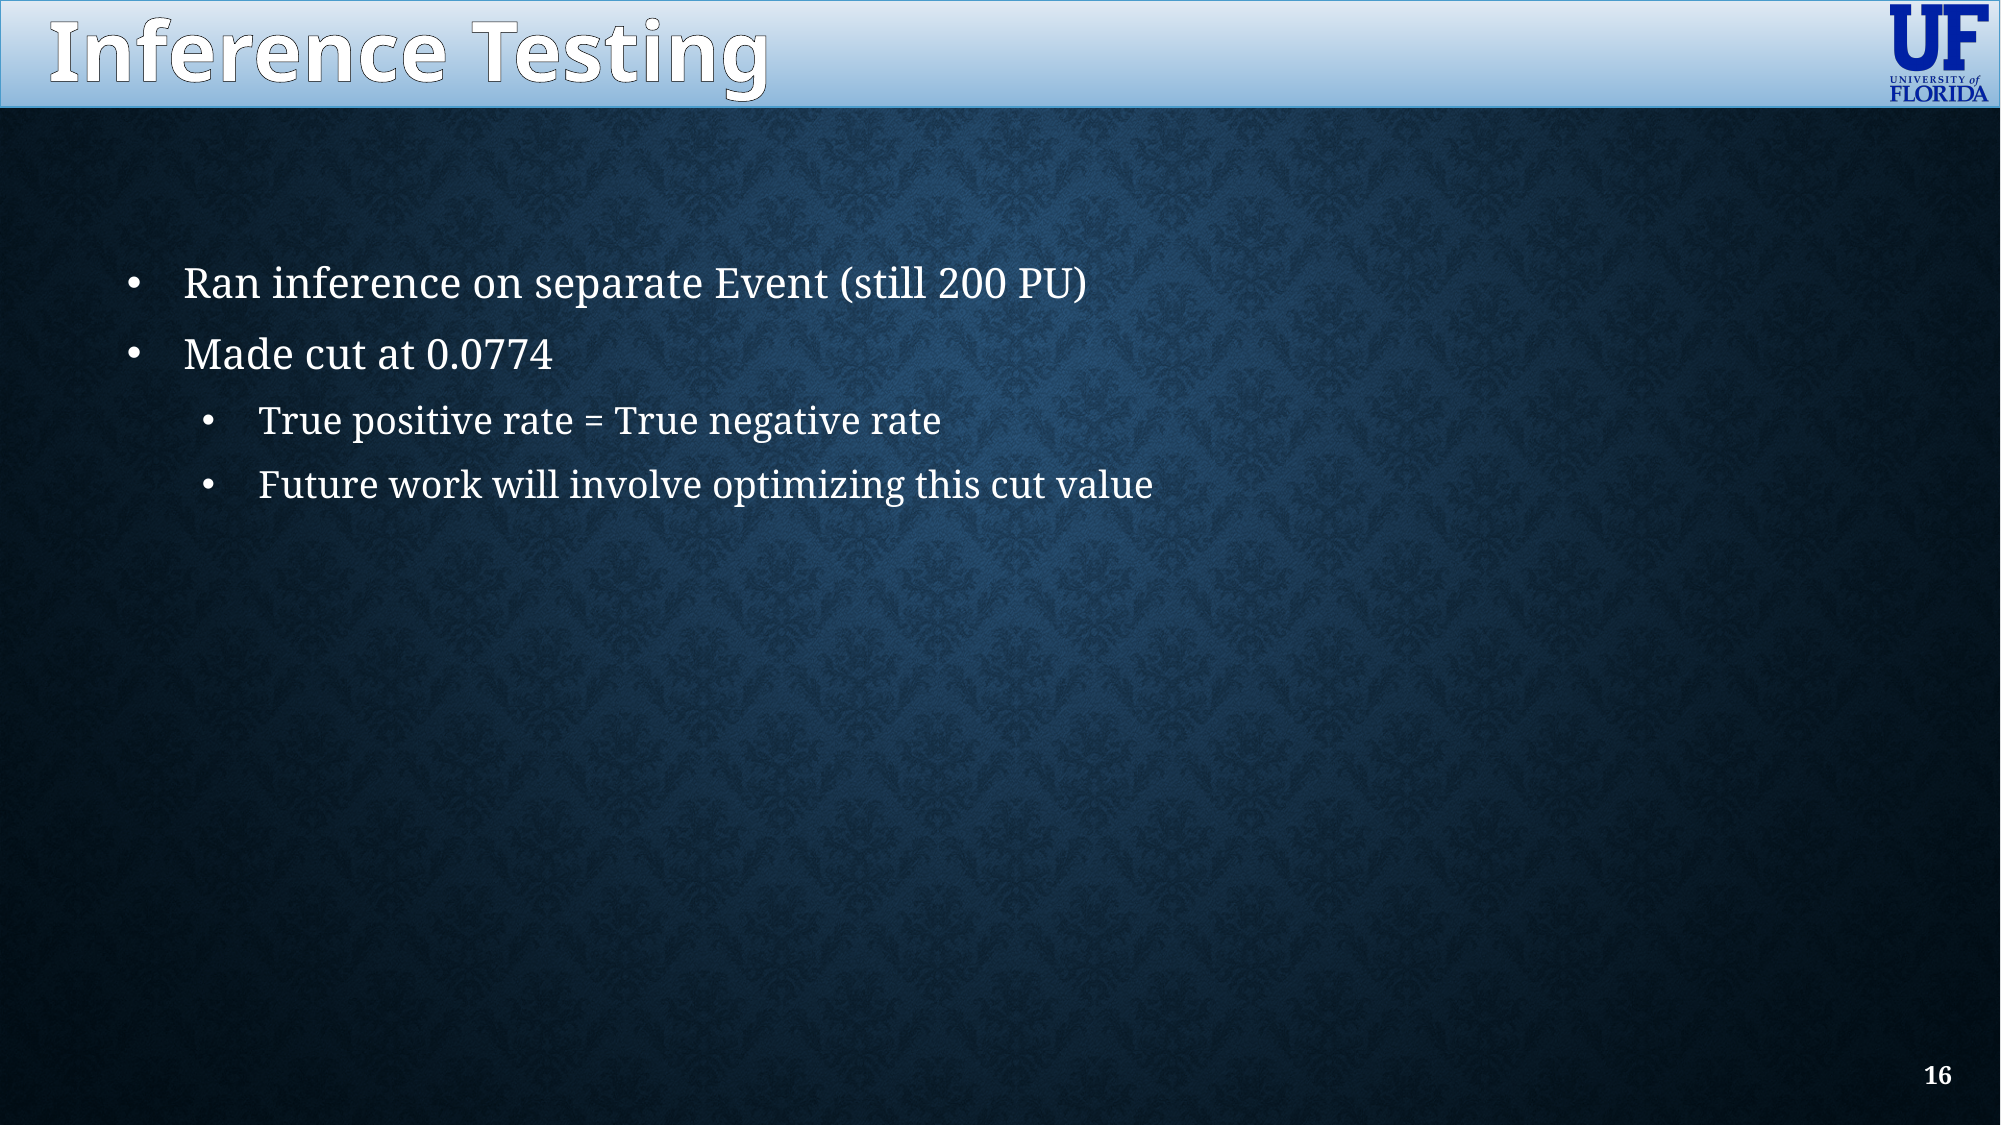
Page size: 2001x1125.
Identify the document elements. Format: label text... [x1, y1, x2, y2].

slide_number 16 [1843, 1046, 1968, 1107]
text_box [0, 0, 2000, 108]
subtitle Ran inference on separate Event (still 200 PU) Made cut at 0.0774 True positive rate = True negative rate Future work will involve optimizing this cut value [36, 169, 1514, 1047]
text_box Inference Testing [33, 0, 789, 106]
picture [1889, 4, 1989, 103]
